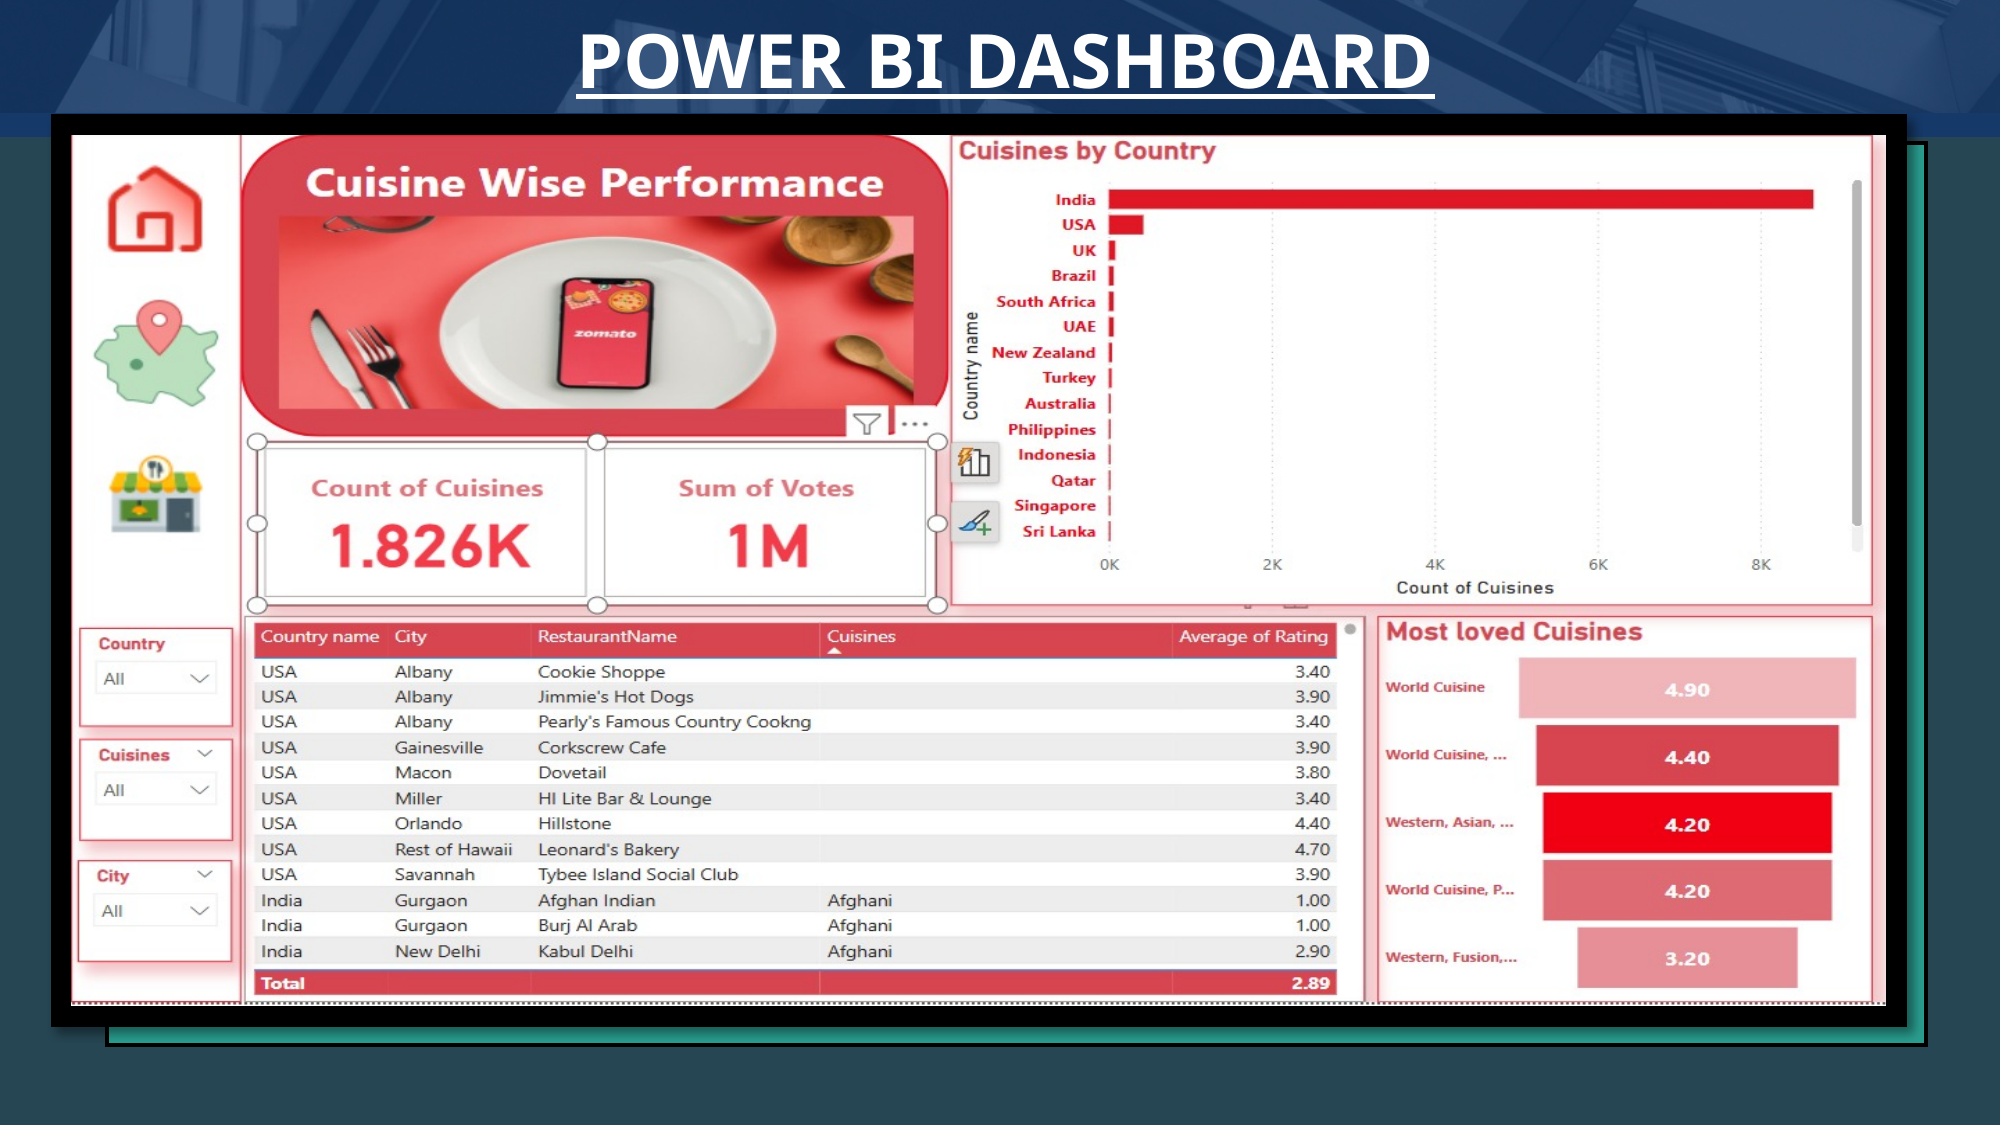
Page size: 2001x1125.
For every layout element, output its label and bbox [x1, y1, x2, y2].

picture [71, 134, 1887, 1007]
text_box [0, 0, 2000, 113]
text_box [0, 113, 2000, 138]
